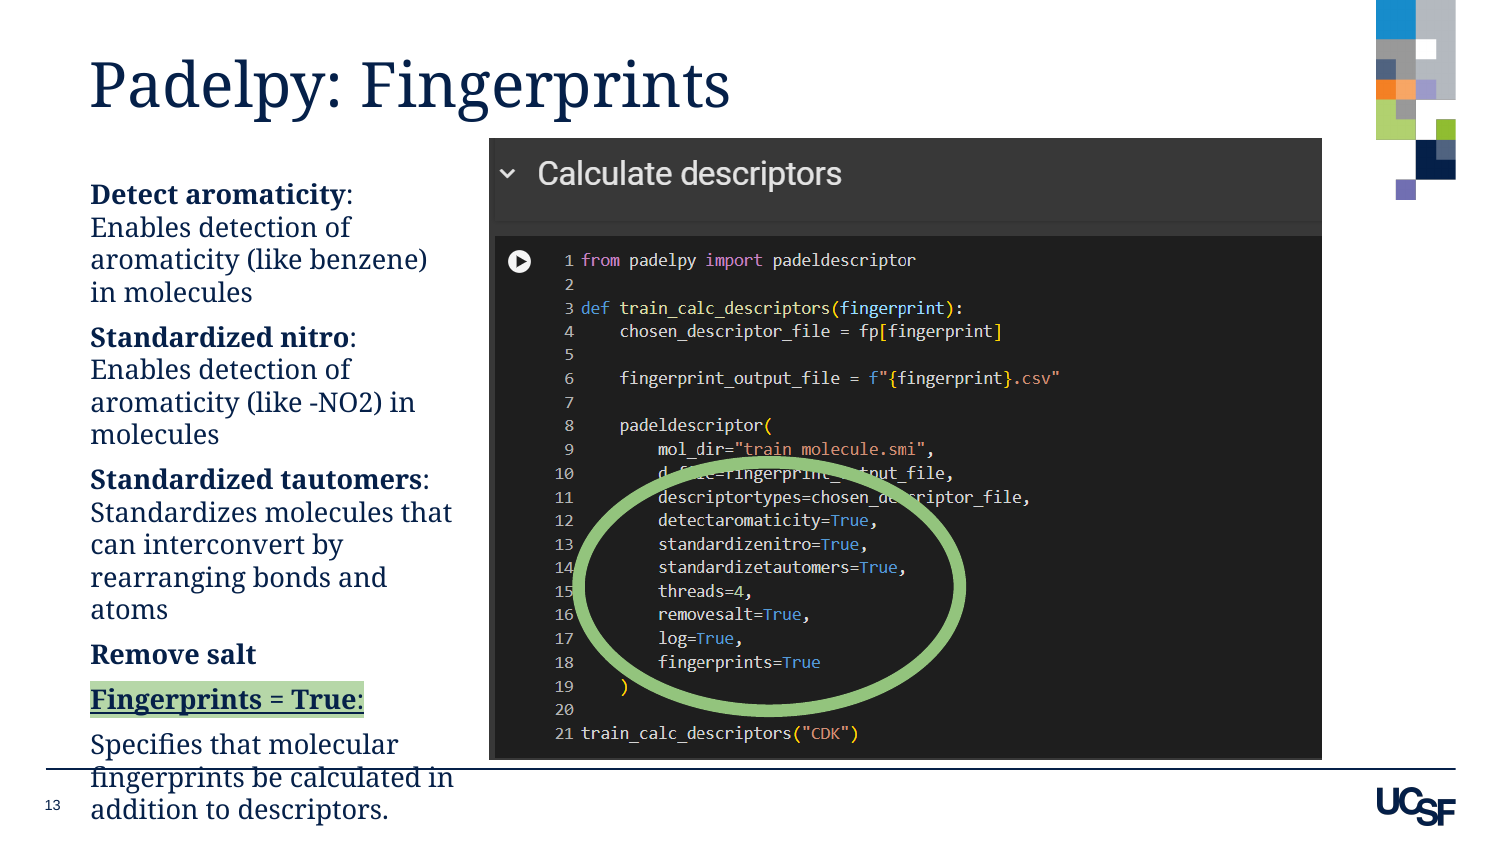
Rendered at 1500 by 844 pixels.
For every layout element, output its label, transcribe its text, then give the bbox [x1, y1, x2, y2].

picture [1376, 0, 1456, 200]
title Padelpy: Fingerprints [74, 52, 1347, 128]
picture [489, 138, 1322, 760]
slide_number ‹#› [44, 793, 85, 814]
list Detect aromaticity: Enables detection of aromaticity (like benzene) in molecules Standardized nitro: Enables detection of aromaticity (like -NO2) in molecules Standardized tautomers: Standardizes molecules that can interconvert by rearranging bonds and atoms Remove salt Fingerprints = True: Specifies that molecular fingerprints be calculated in addition to descriptors. [75, 170, 476, 711]
picture [1377, 787, 1456, 826]
